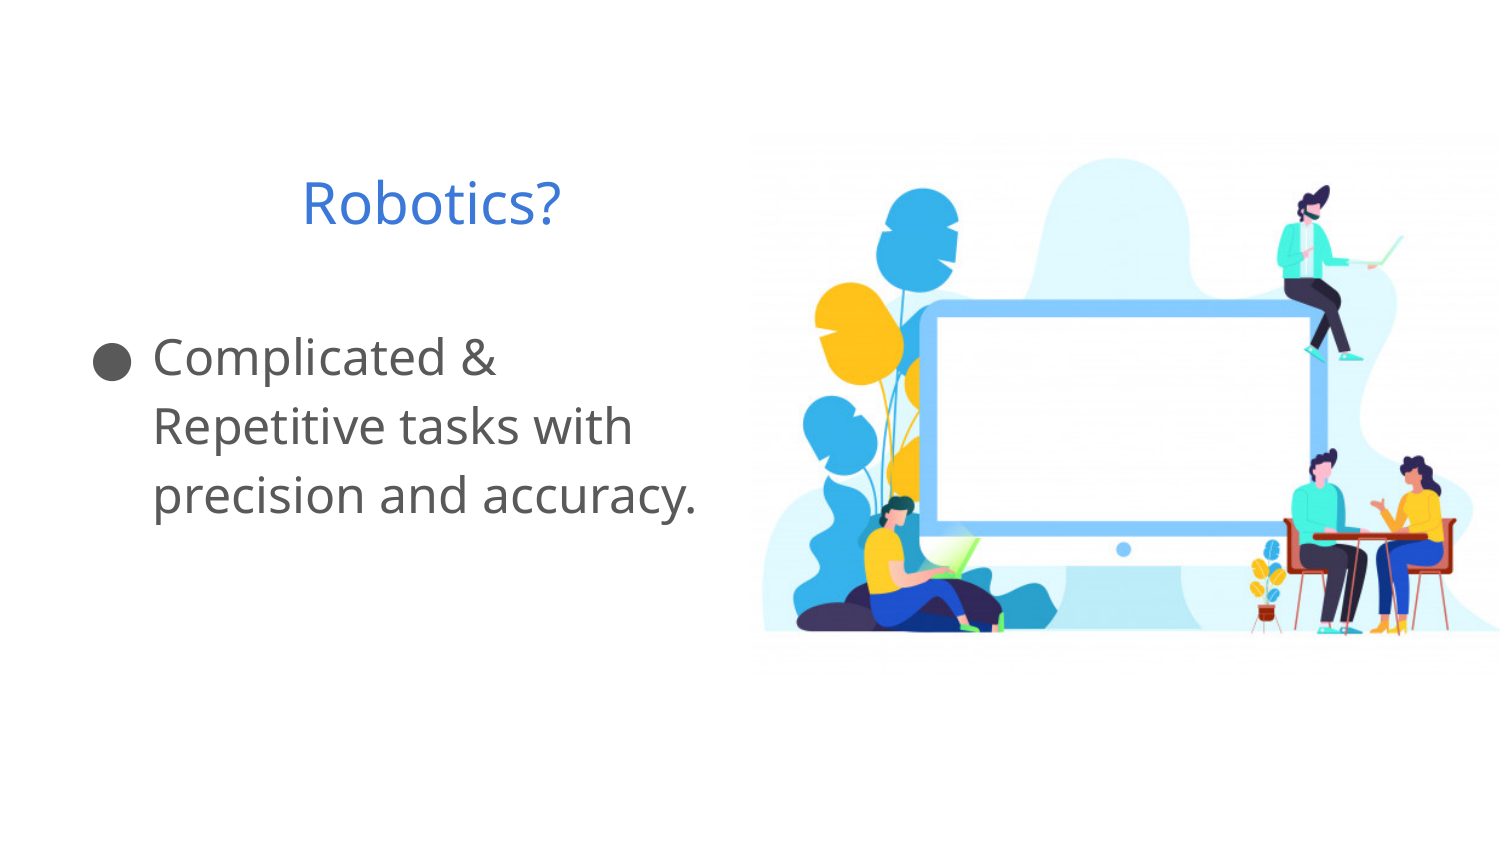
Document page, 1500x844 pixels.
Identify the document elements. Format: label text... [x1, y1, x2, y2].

list Complicated & Repetitive tasks with precision and accuracy. [62, 301, 744, 539]
picture [749, 132, 1500, 675]
title Robotics? [286, 151, 584, 246]
